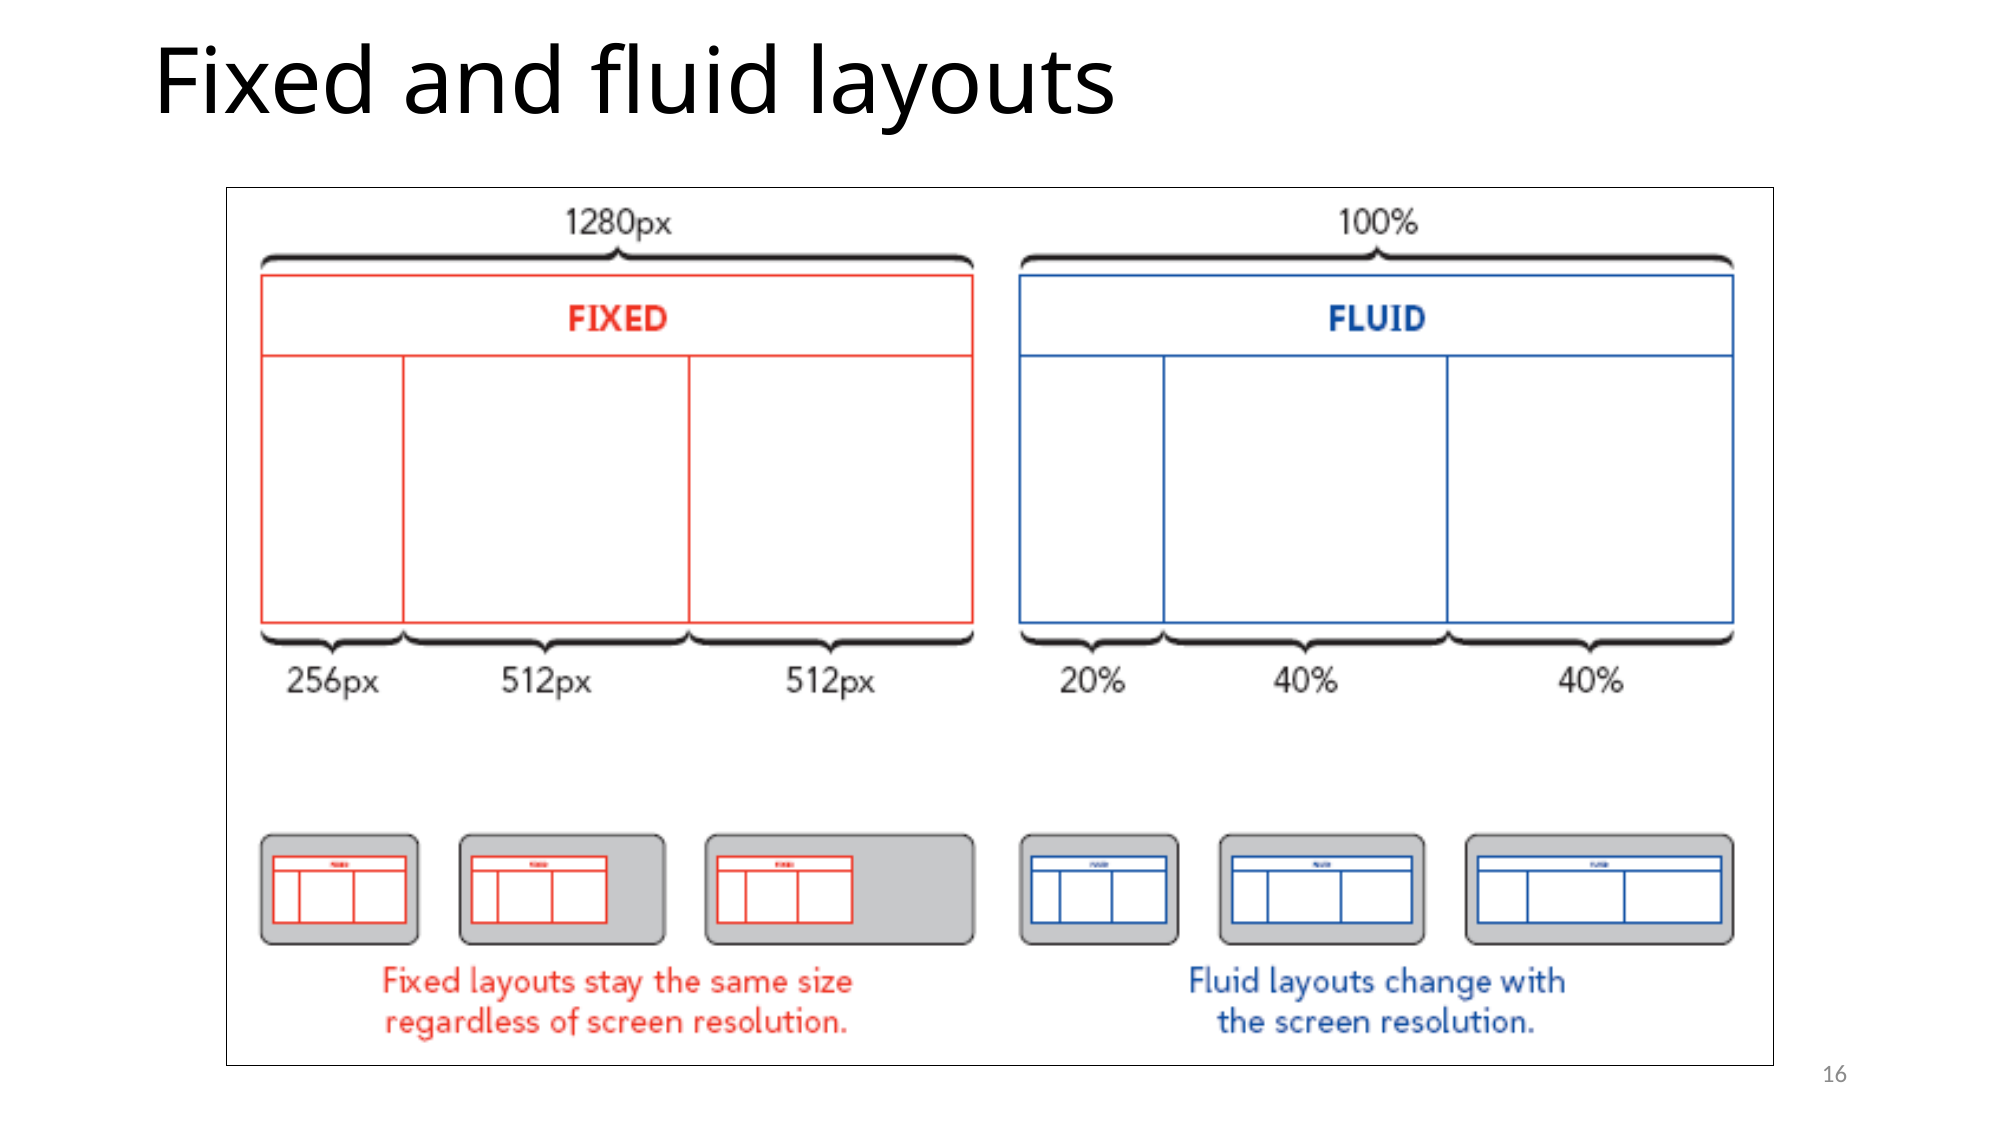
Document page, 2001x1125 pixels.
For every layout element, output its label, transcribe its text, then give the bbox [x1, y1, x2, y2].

slide_number 16 [1412, 1042, 1863, 1103]
picture [226, 187, 1774, 1066]
title Fixed and fluid layouts [137, 22, 1863, 146]
